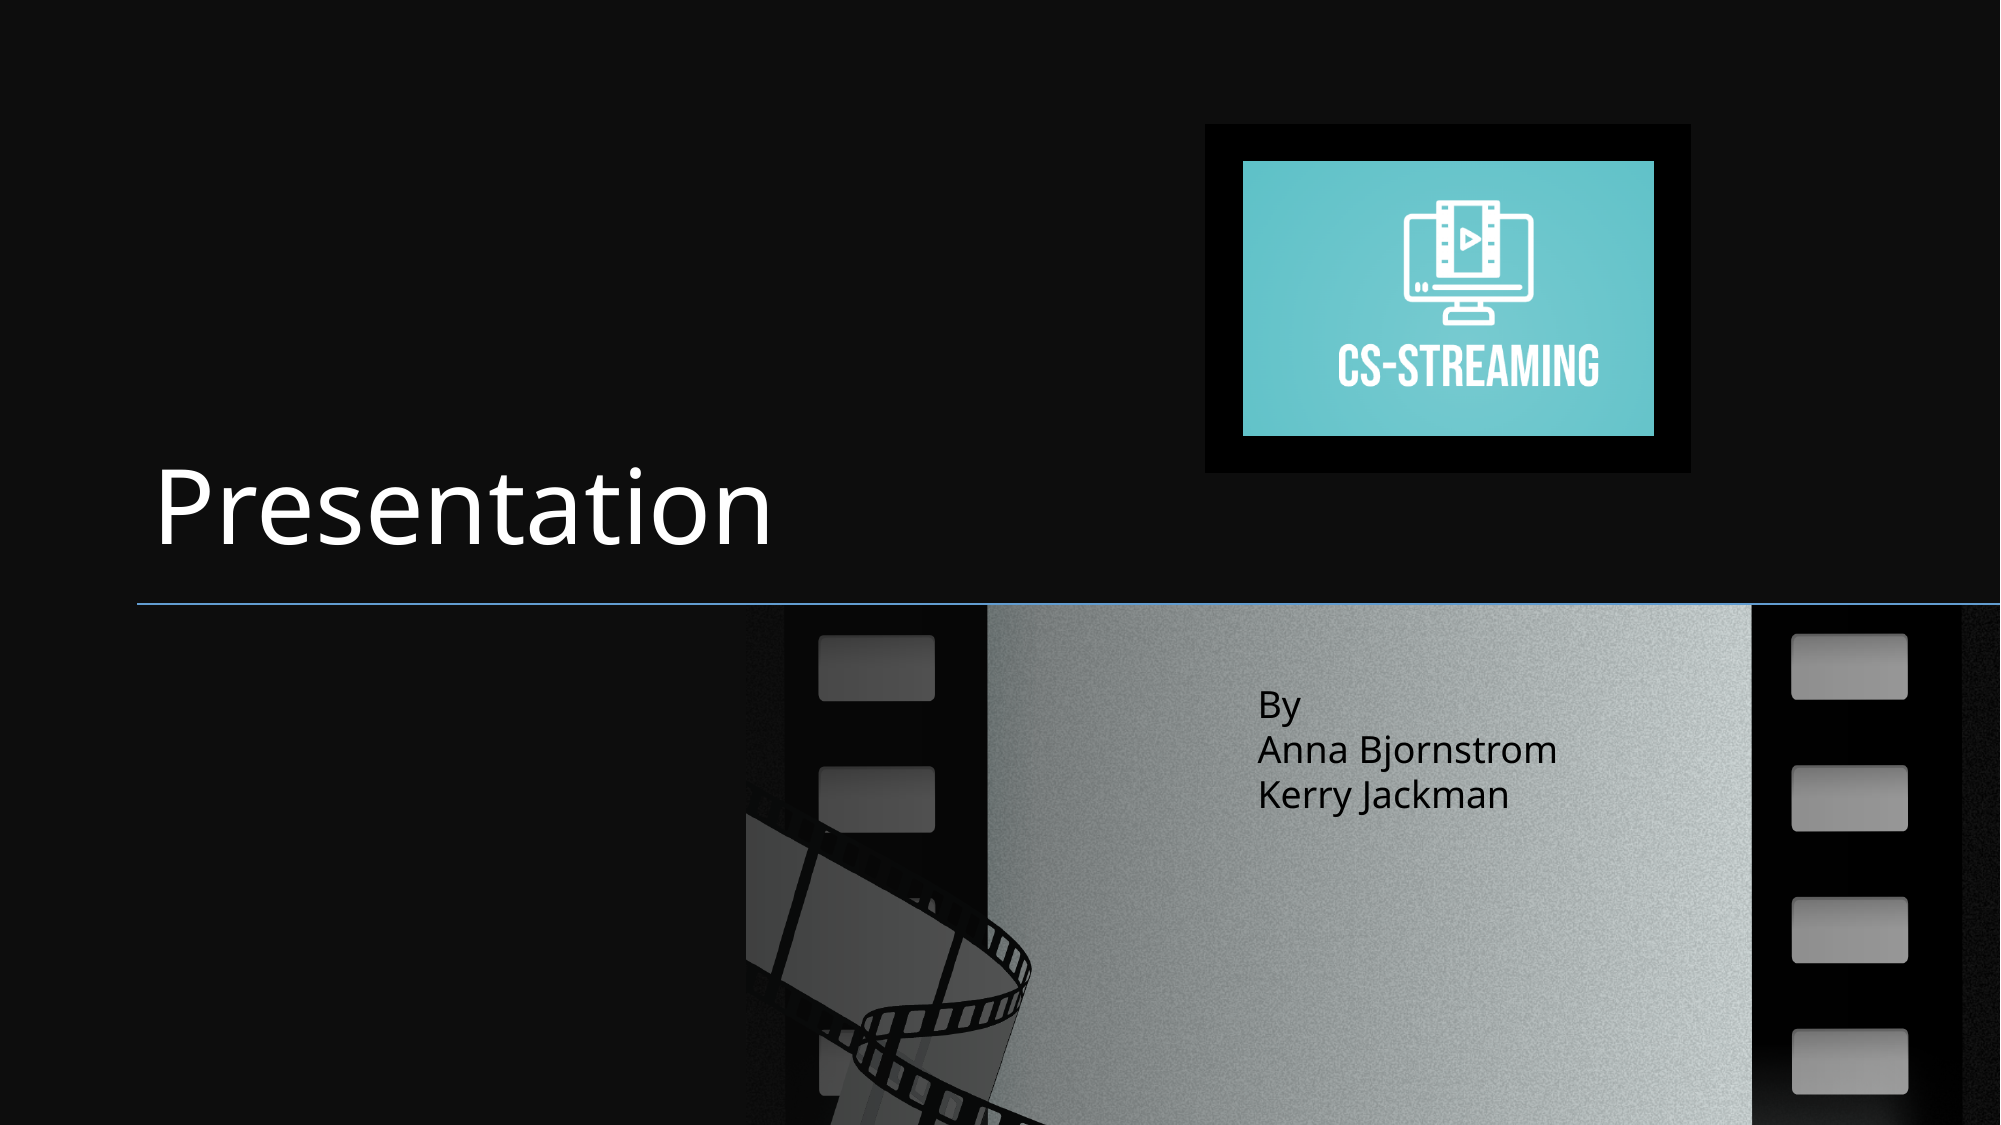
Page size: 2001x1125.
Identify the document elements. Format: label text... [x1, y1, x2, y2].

text_box [0, 0, 2000, 1125]
title Presentation [137, 182, 1023, 575]
picture [1242, 161, 1654, 436]
picture [745, 604, 2000, 1125]
